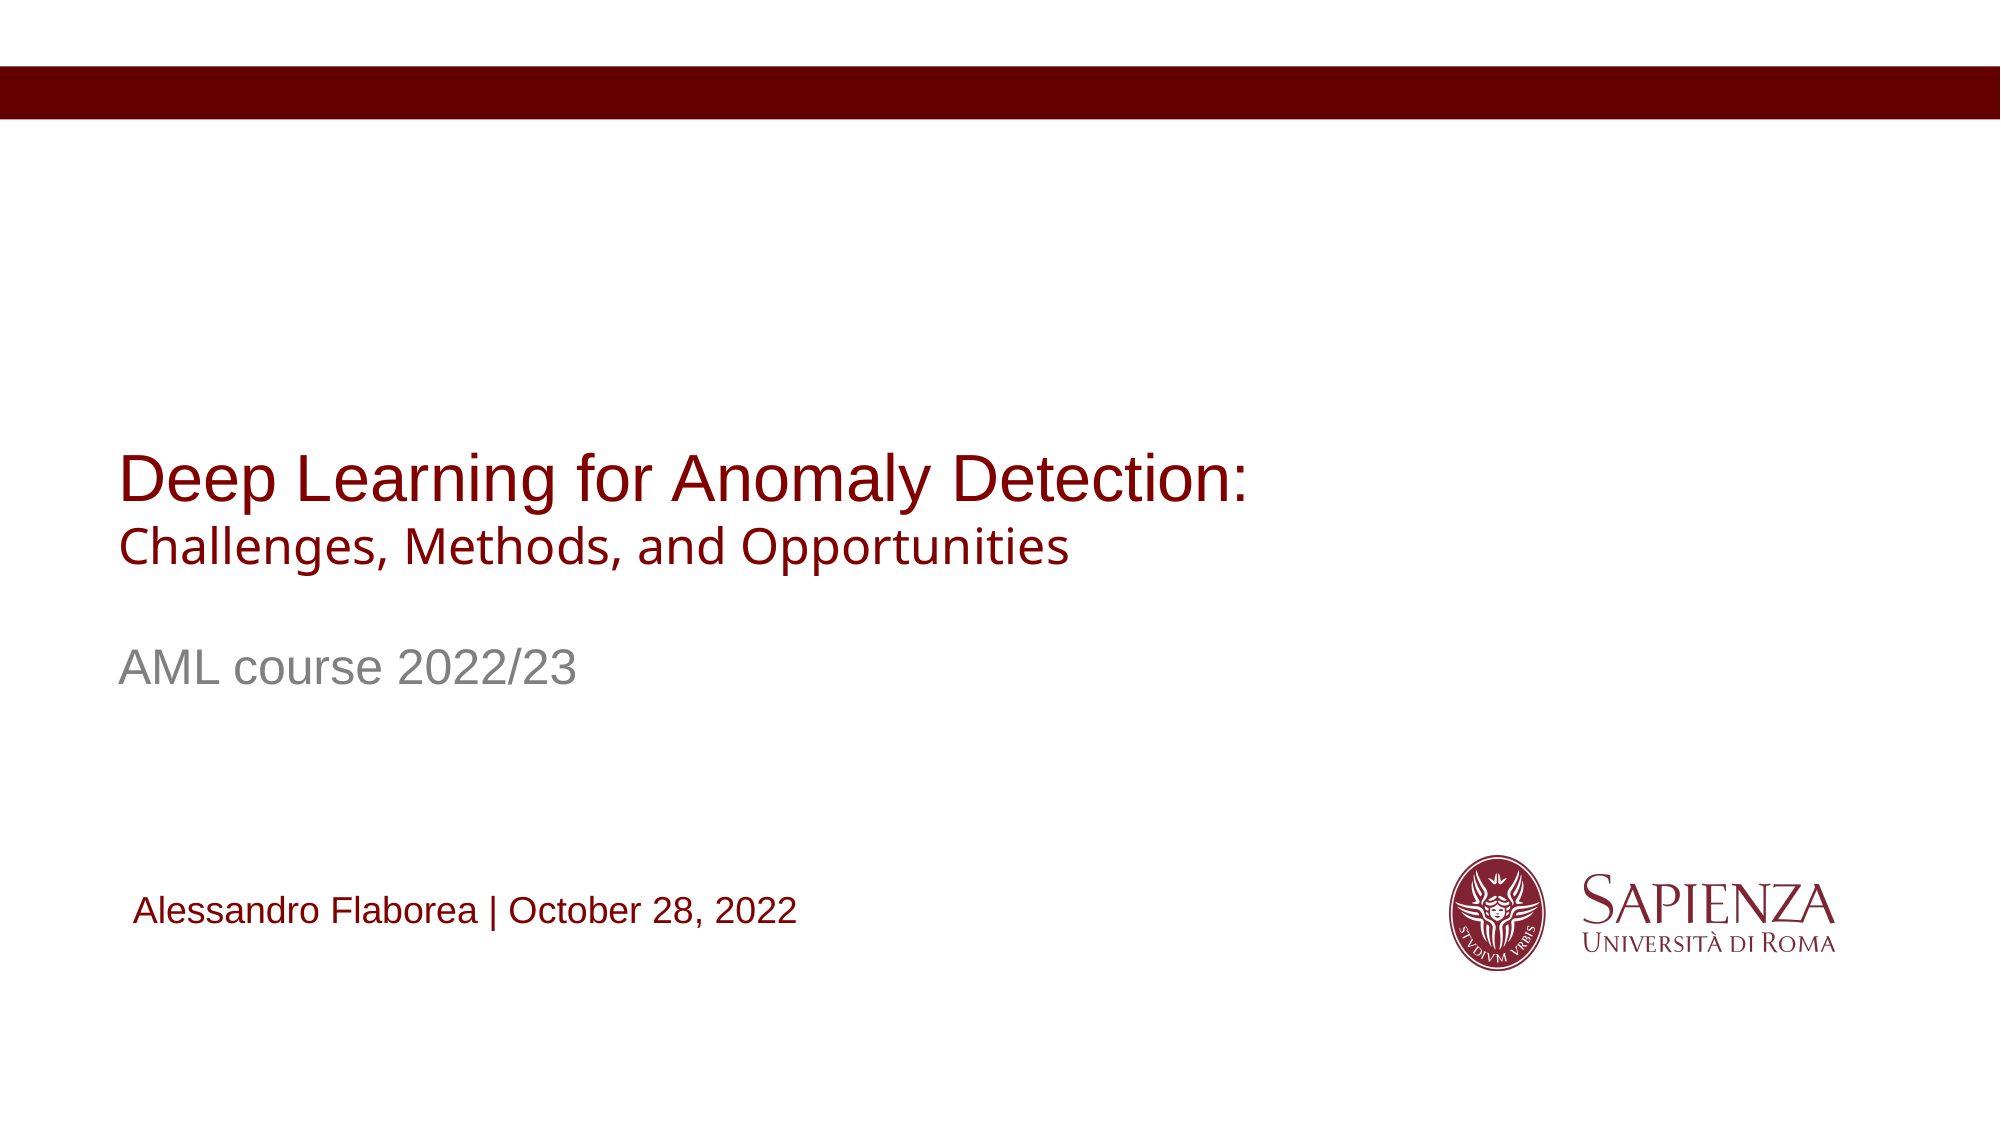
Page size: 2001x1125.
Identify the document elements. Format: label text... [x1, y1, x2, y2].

text_box [0, 66, 2000, 120]
text_box Alessandro Flaborea | October 28, 2022 [118, 878, 825, 948]
picture [1449, 855, 1835, 971]
title Deep Learning for Anomaly Detection: Challenges, Methods, and Opportunities AML course 2022/23 [118, 434, 1882, 859]
